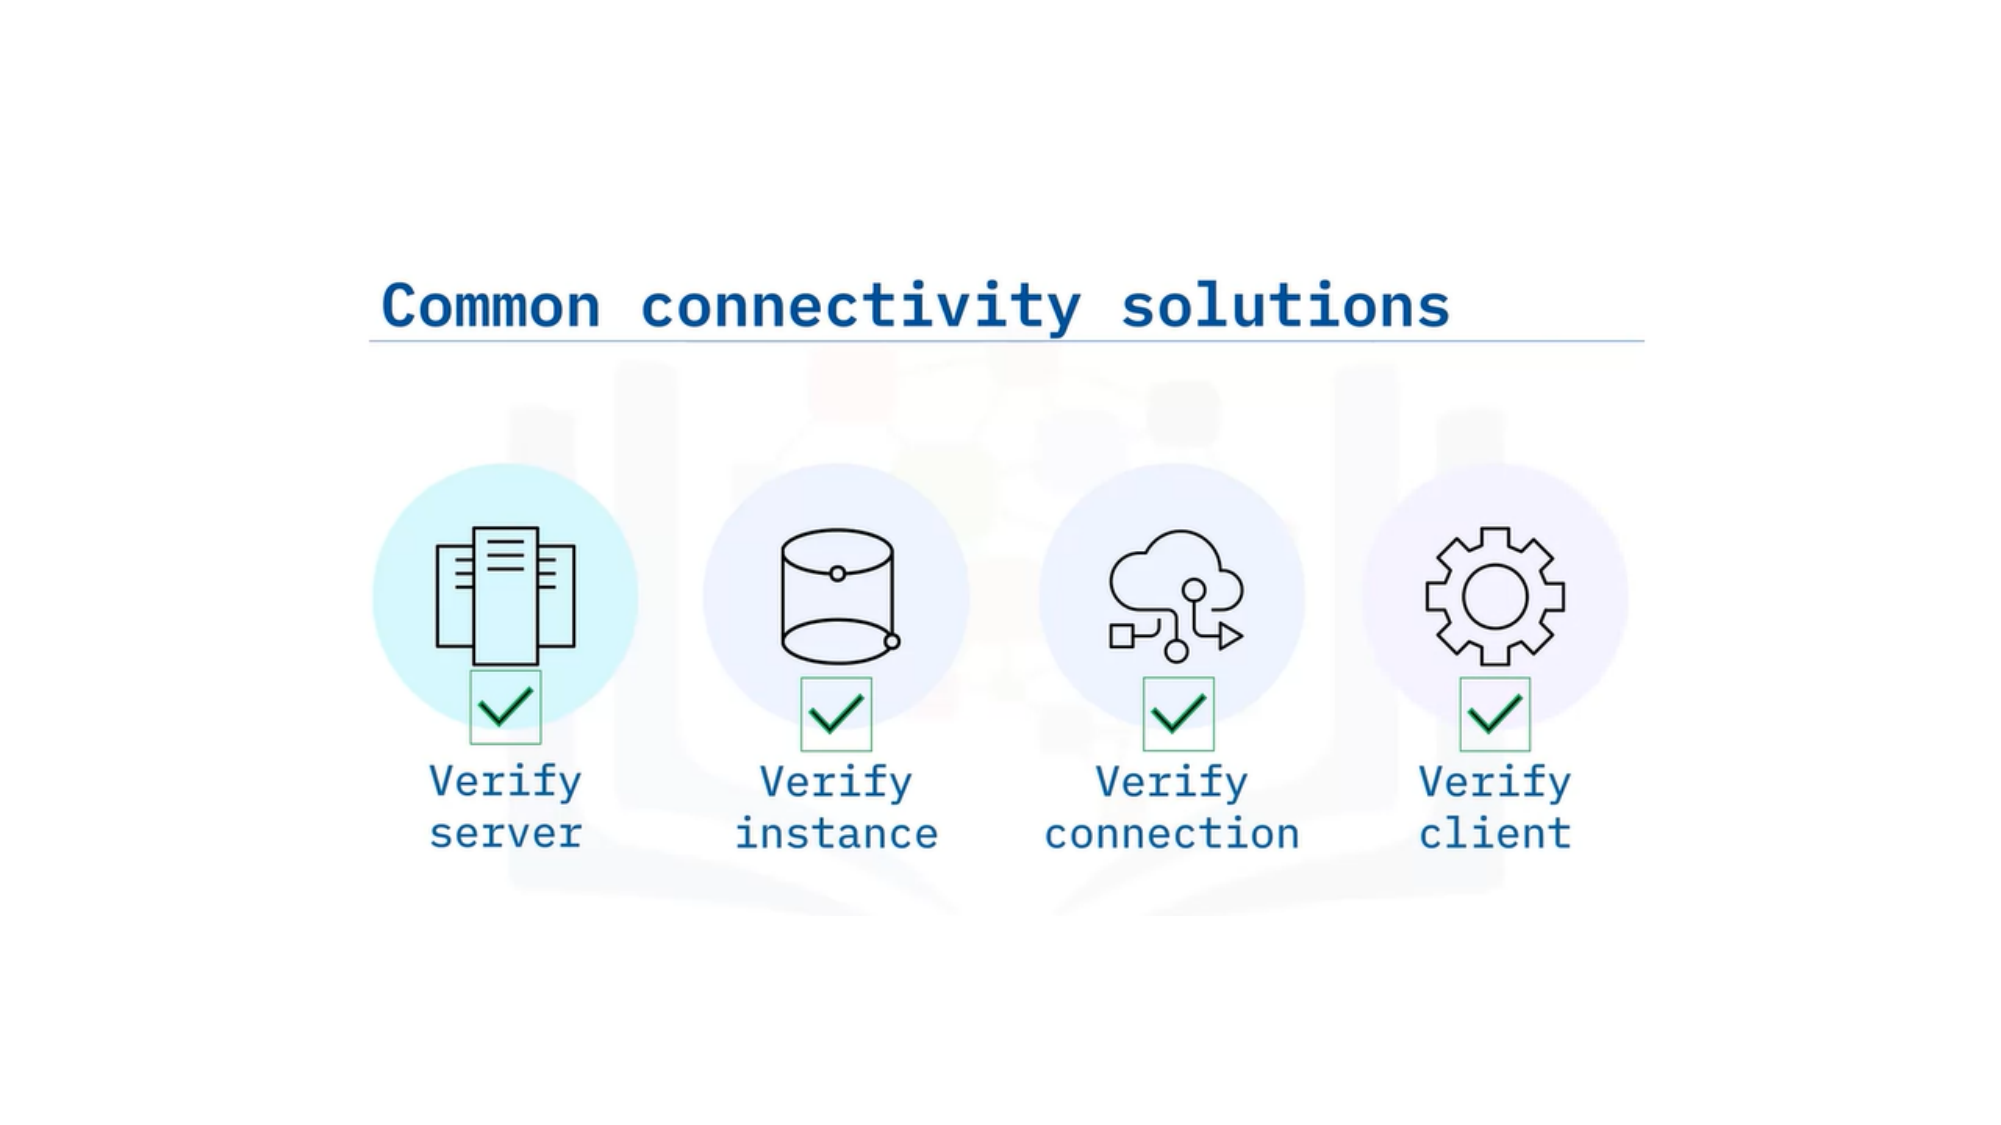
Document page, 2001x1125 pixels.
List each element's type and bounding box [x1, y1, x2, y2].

picture [302, 209, 1698, 916]
